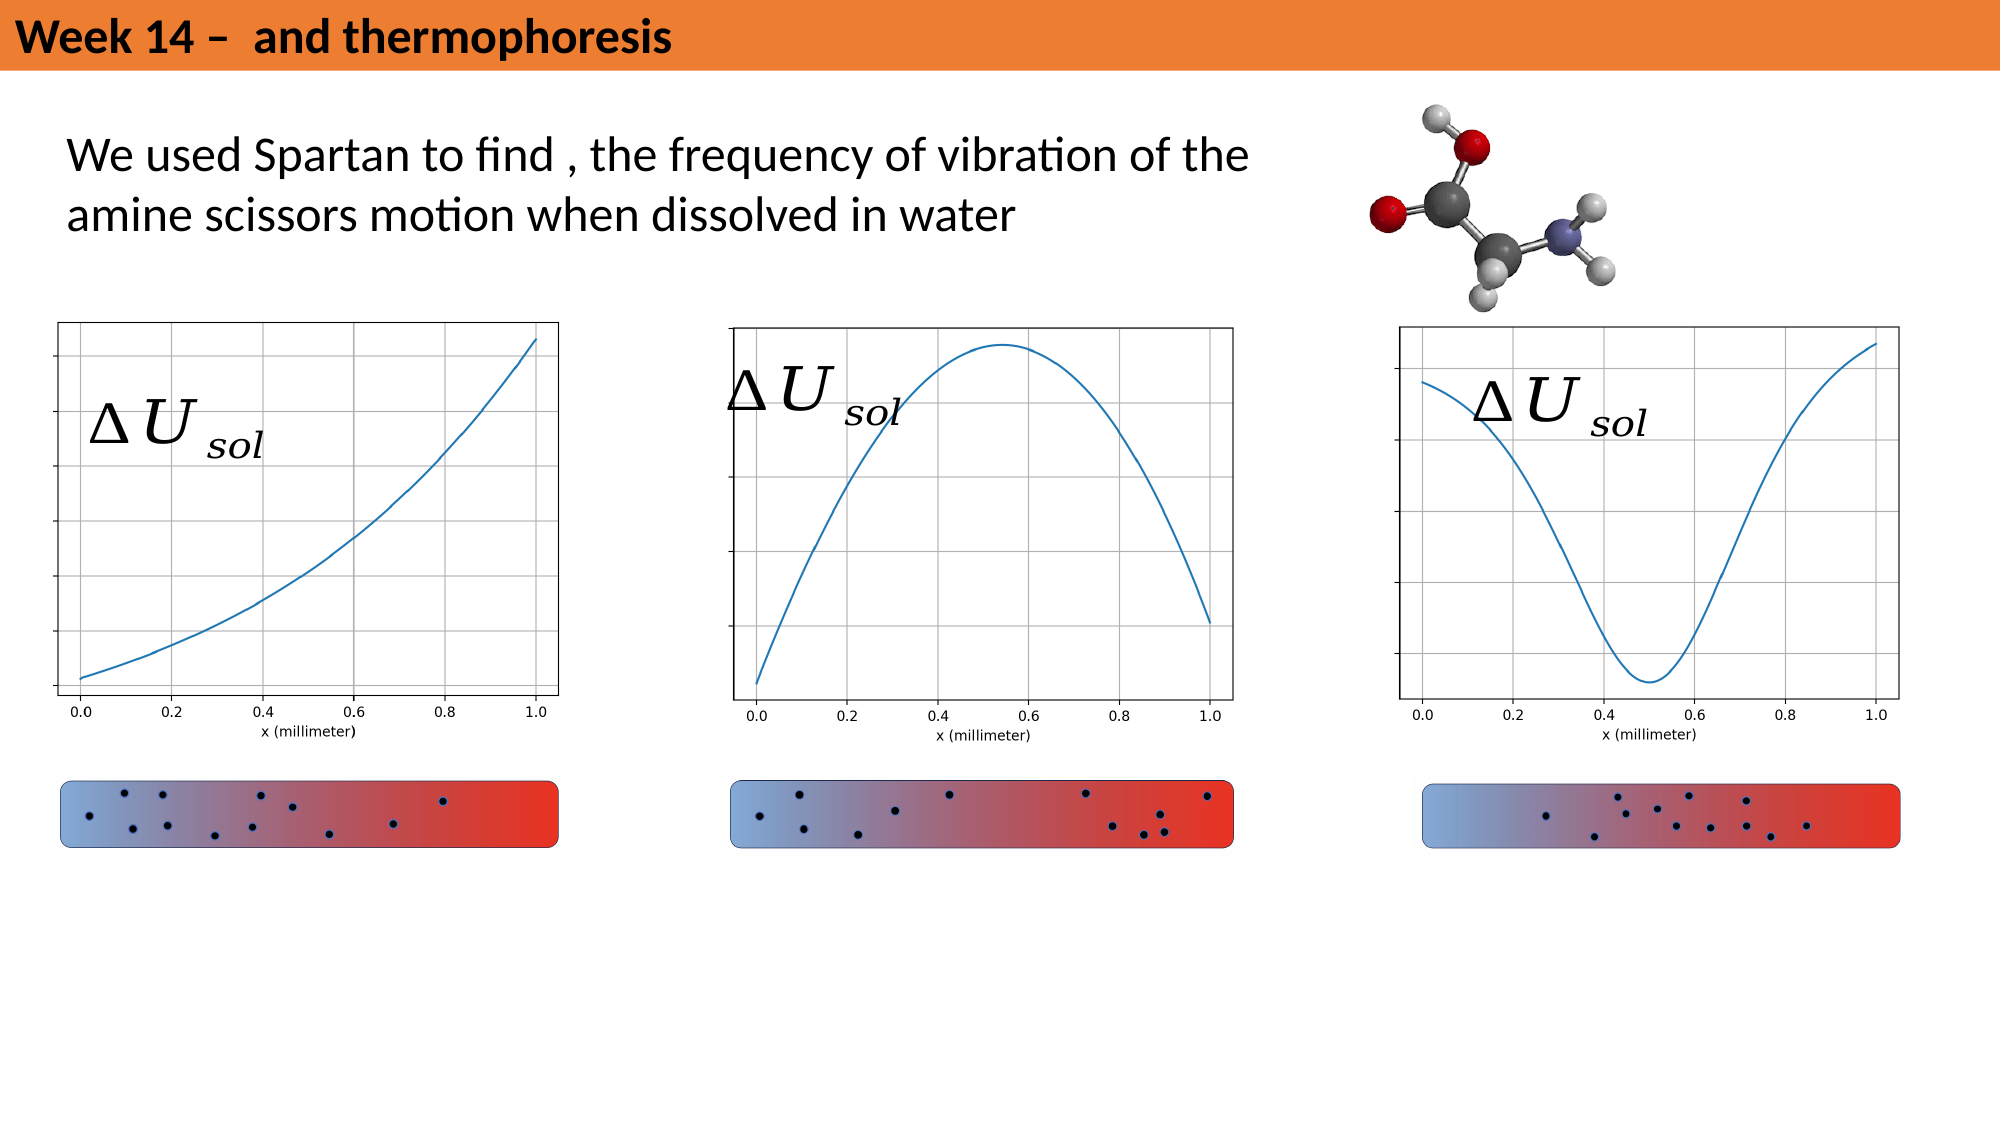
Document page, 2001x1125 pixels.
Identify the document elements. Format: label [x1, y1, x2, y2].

text_box [51, 99, 1629, 321]
text_box [51, 320, 1963, 858]
